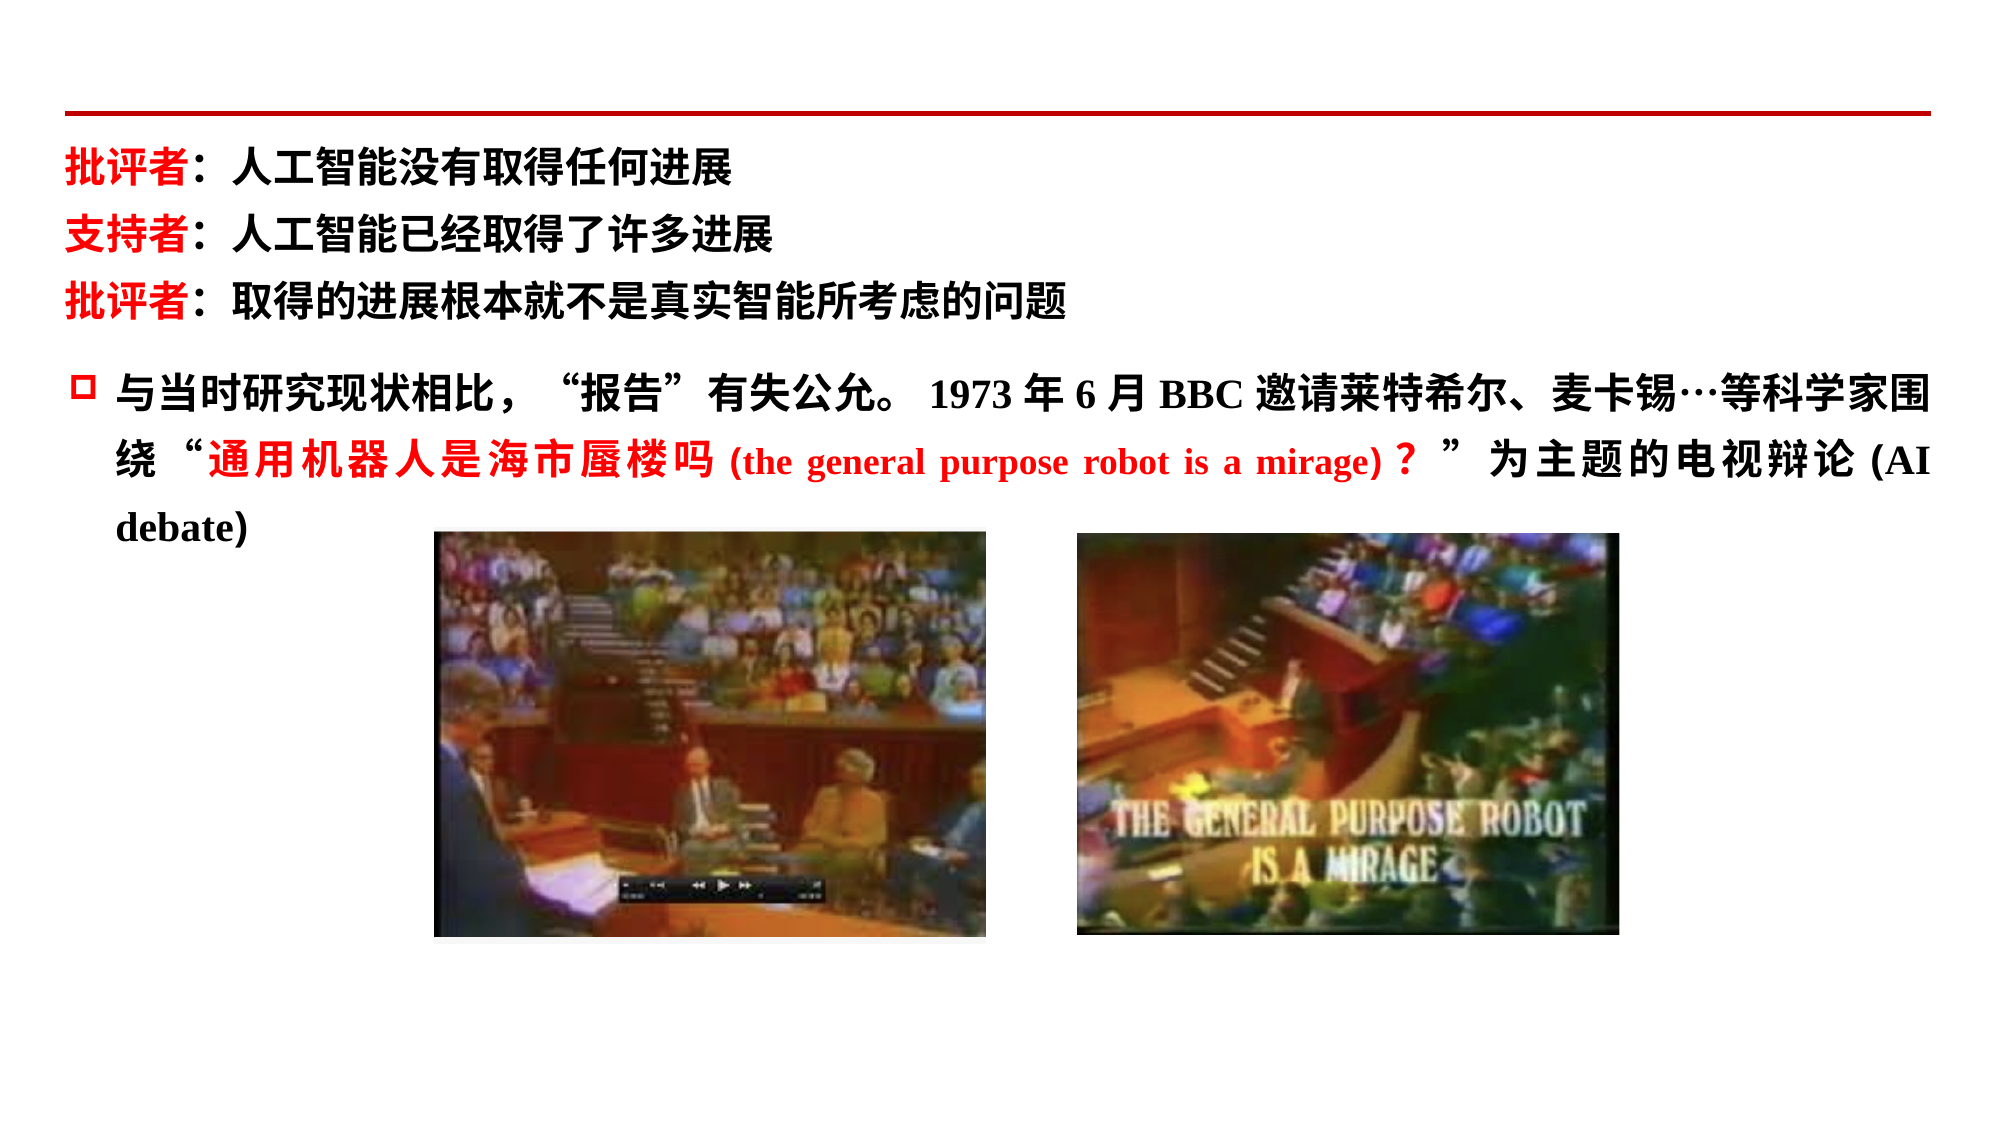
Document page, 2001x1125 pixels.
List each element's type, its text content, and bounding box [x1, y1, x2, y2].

text_box 批评者：人工智能没有取得任何进展 支持者：人工智能已经取得了许多进展 批评者：取得的进展根本就不是真实智能所考虑的问题 [64, 124, 1095, 325]
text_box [68, 349, 1932, 944]
